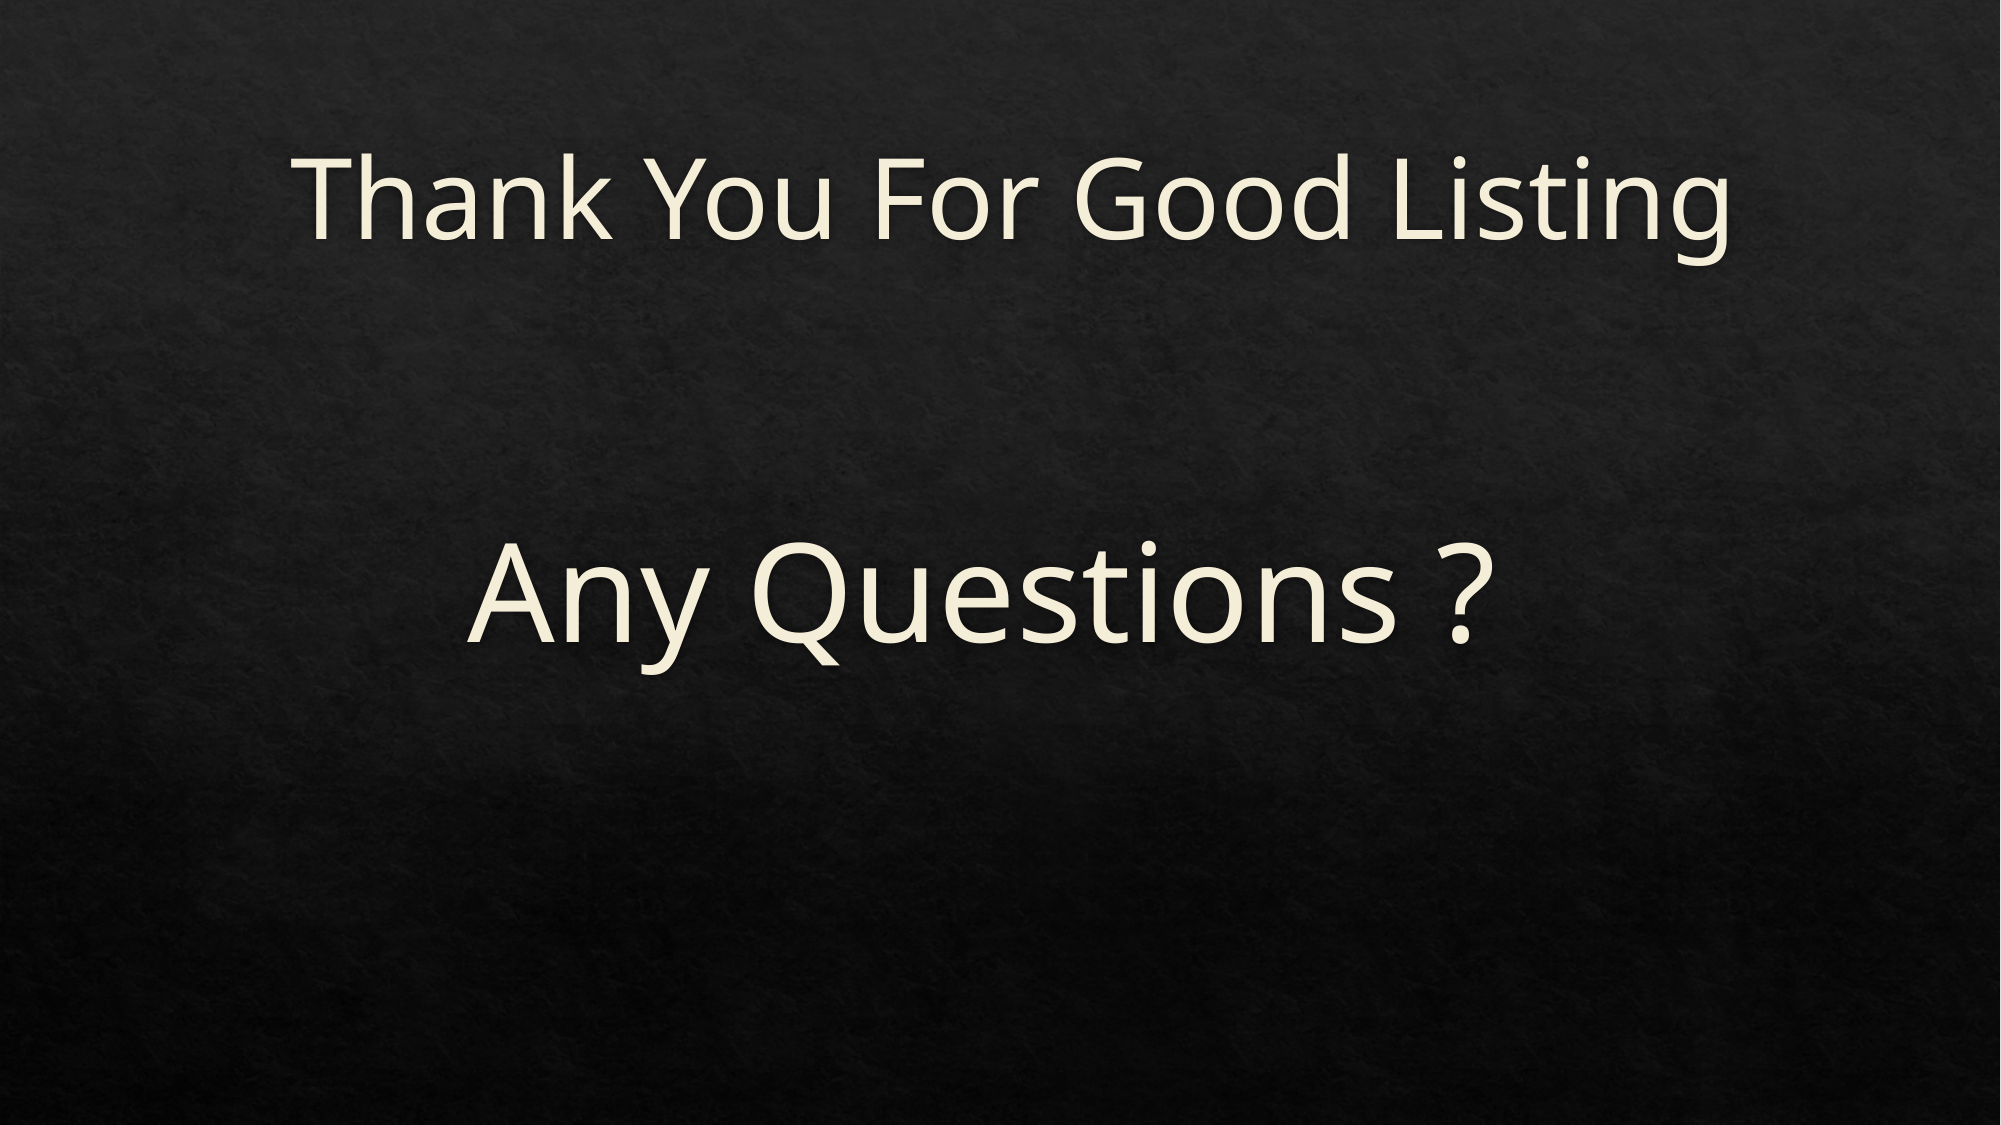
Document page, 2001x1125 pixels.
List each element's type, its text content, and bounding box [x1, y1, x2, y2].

list Any Questions ? [130, 480, 1829, 1091]
title Thank You For Good Listing [149, 99, 1849, 307]
